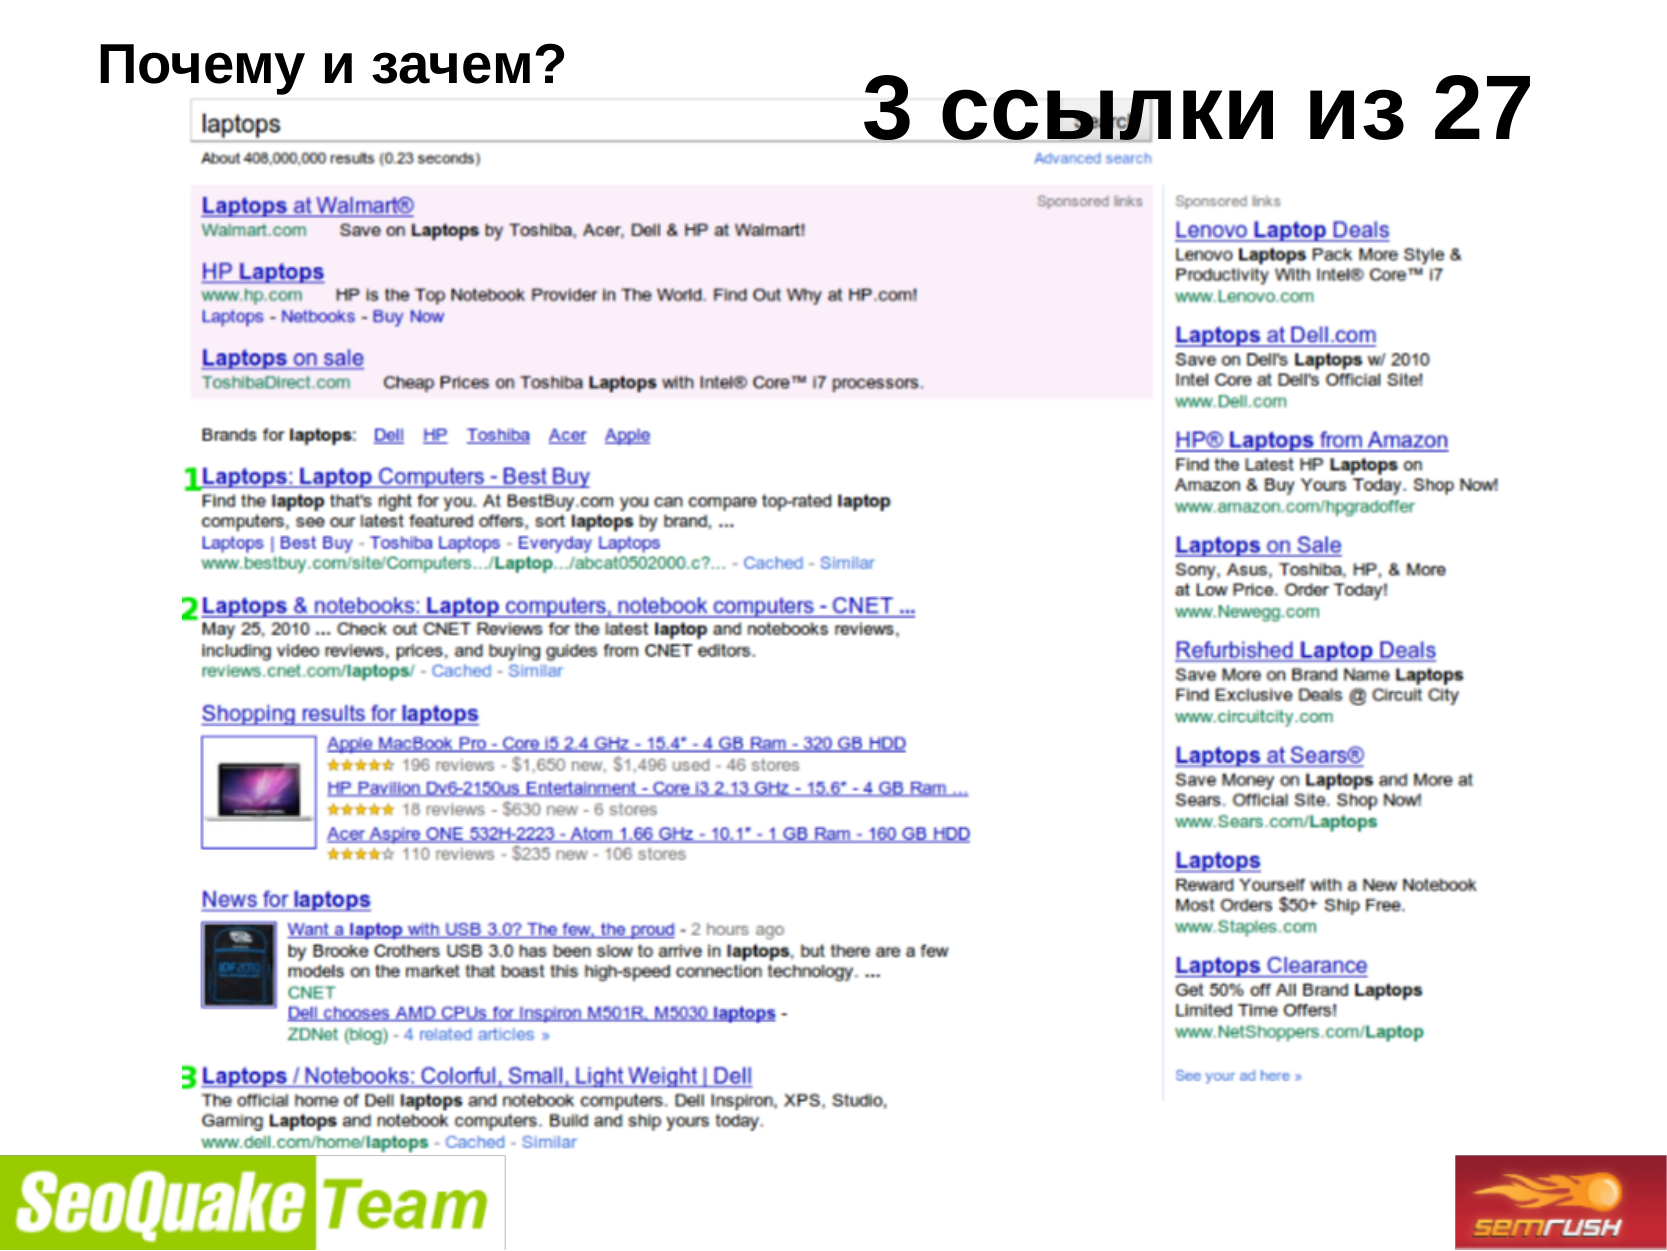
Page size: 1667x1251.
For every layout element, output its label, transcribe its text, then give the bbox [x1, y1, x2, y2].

picture [0, 82, 1667, 1250]
text_box Почему и зачем? [90, 13, 1574, 101]
text_box 3 ссылки из 27 [856, 27, 1608, 145]
